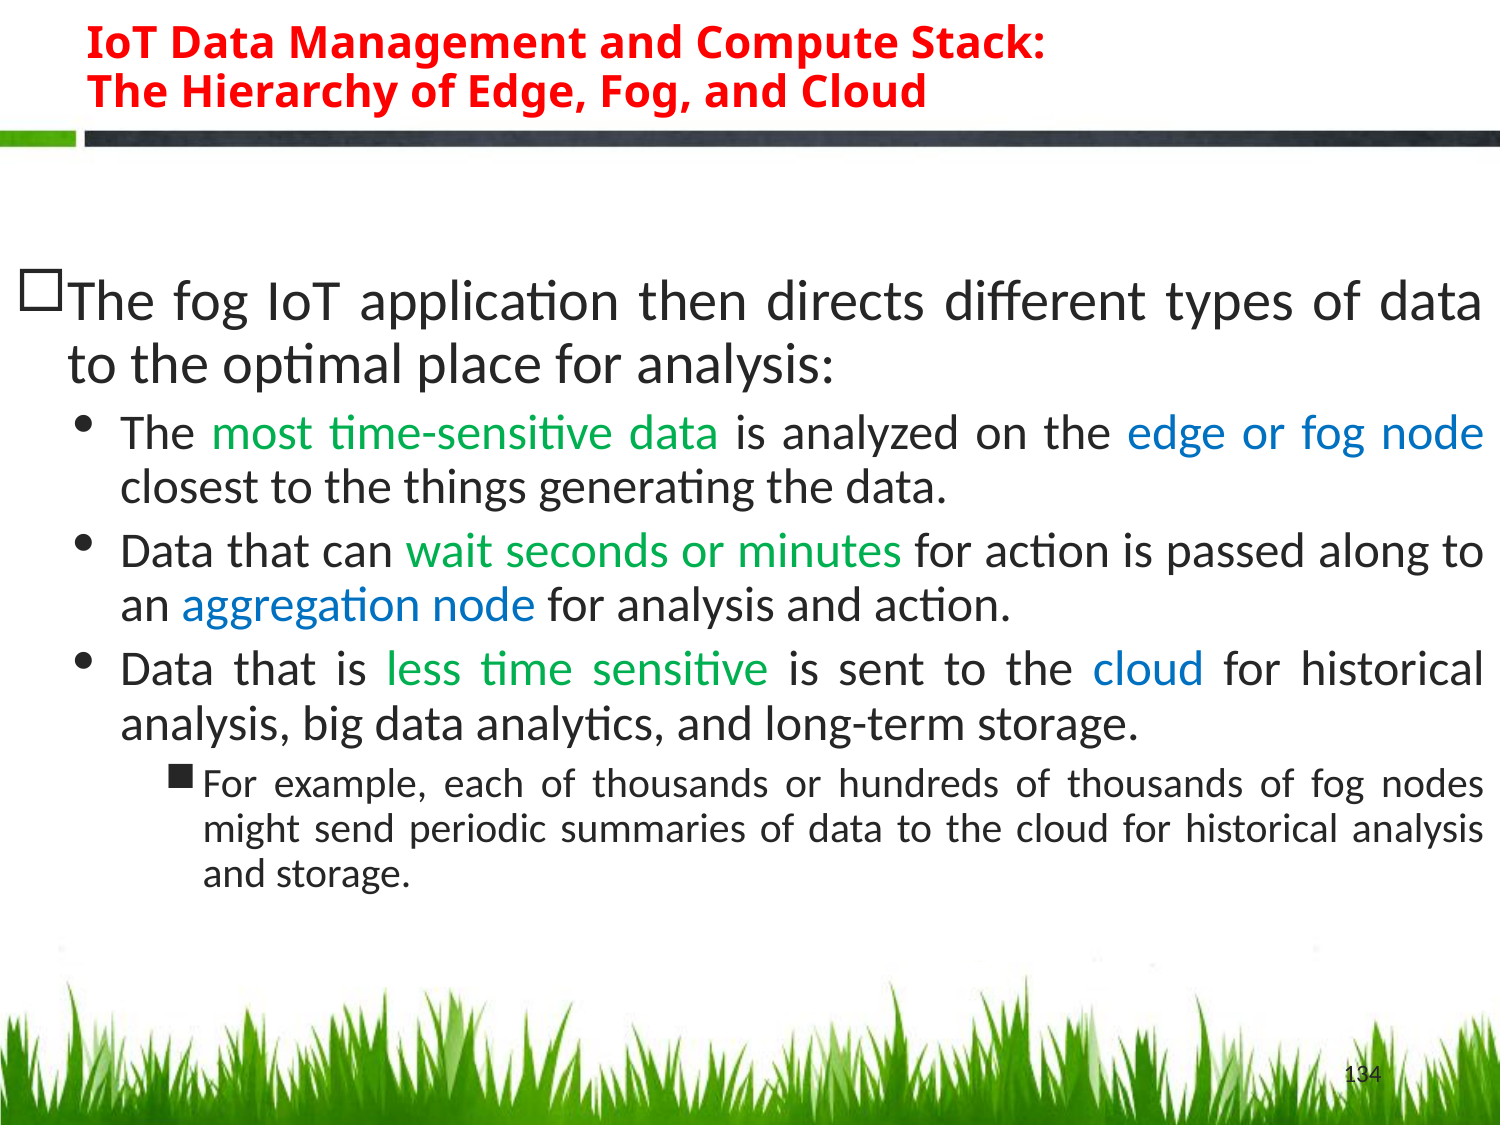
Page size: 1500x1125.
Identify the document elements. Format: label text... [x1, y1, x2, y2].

slide_number 134 [1059, 1042, 1397, 1103]
list The fog IoT application then directs different types of data to the optimal place for analysis: The most time-sensitive data is analyzed on the edge or fog node closest to the things generating the data. Data that can wait seconds or minutes for action is passed along to an aggregation node for analysis and action. Data that is less time sensitive is sent to the cloud for historical analysis, big data analytics, and long-term storage. For example, each of thousands or hundreds of thousands of fog nodes might send periodic summaries of data to the cloud for historical analysis and storage. [0, 262, 1500, 1125]
picture [0, 0, 1500, 262]
title IoT Data Management and Compute Stack: The Hierarchy of Edge, Fog, and Cloud [71, 12, 1450, 125]
